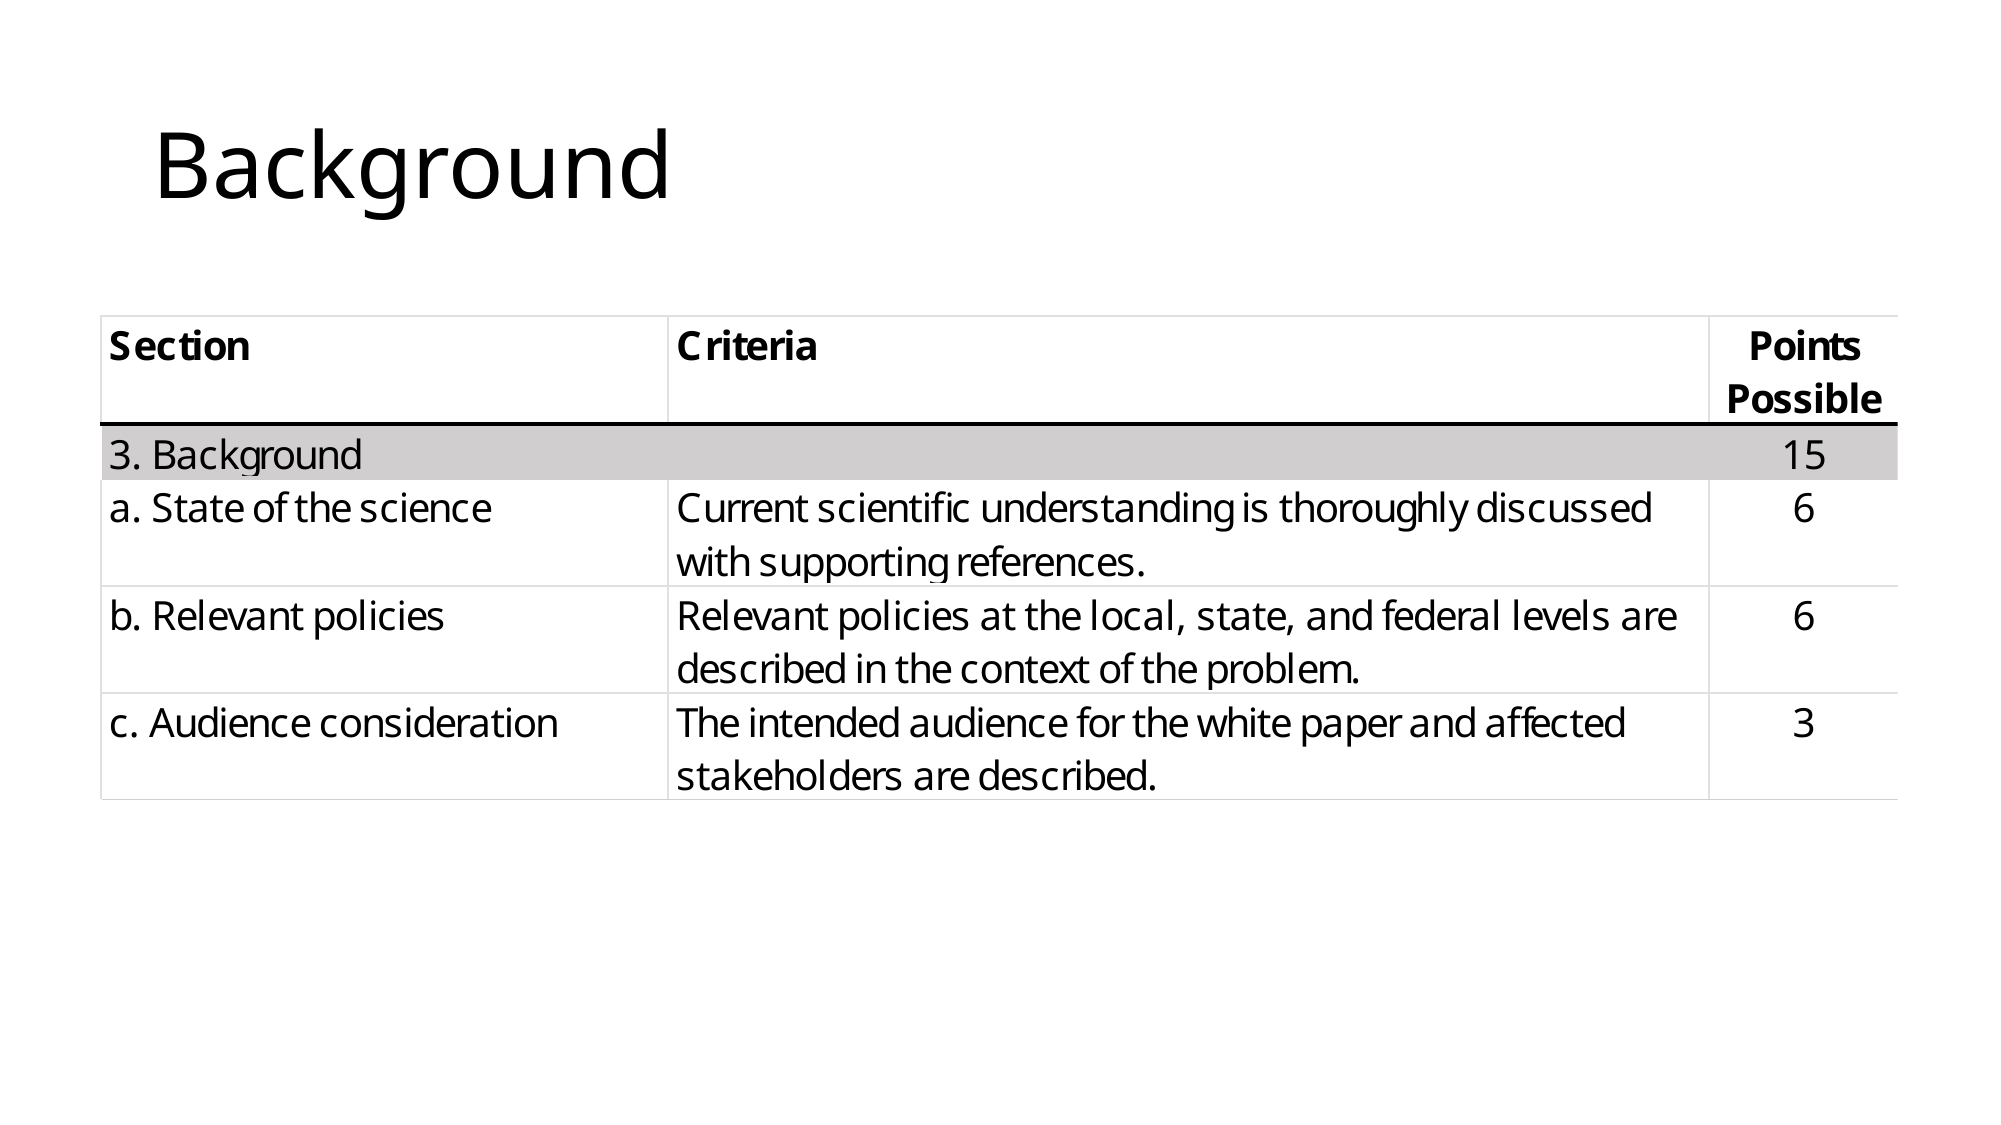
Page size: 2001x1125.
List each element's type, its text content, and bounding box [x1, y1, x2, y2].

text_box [99, 314, 1901, 803]
title Background [137, 59, 1863, 278]
